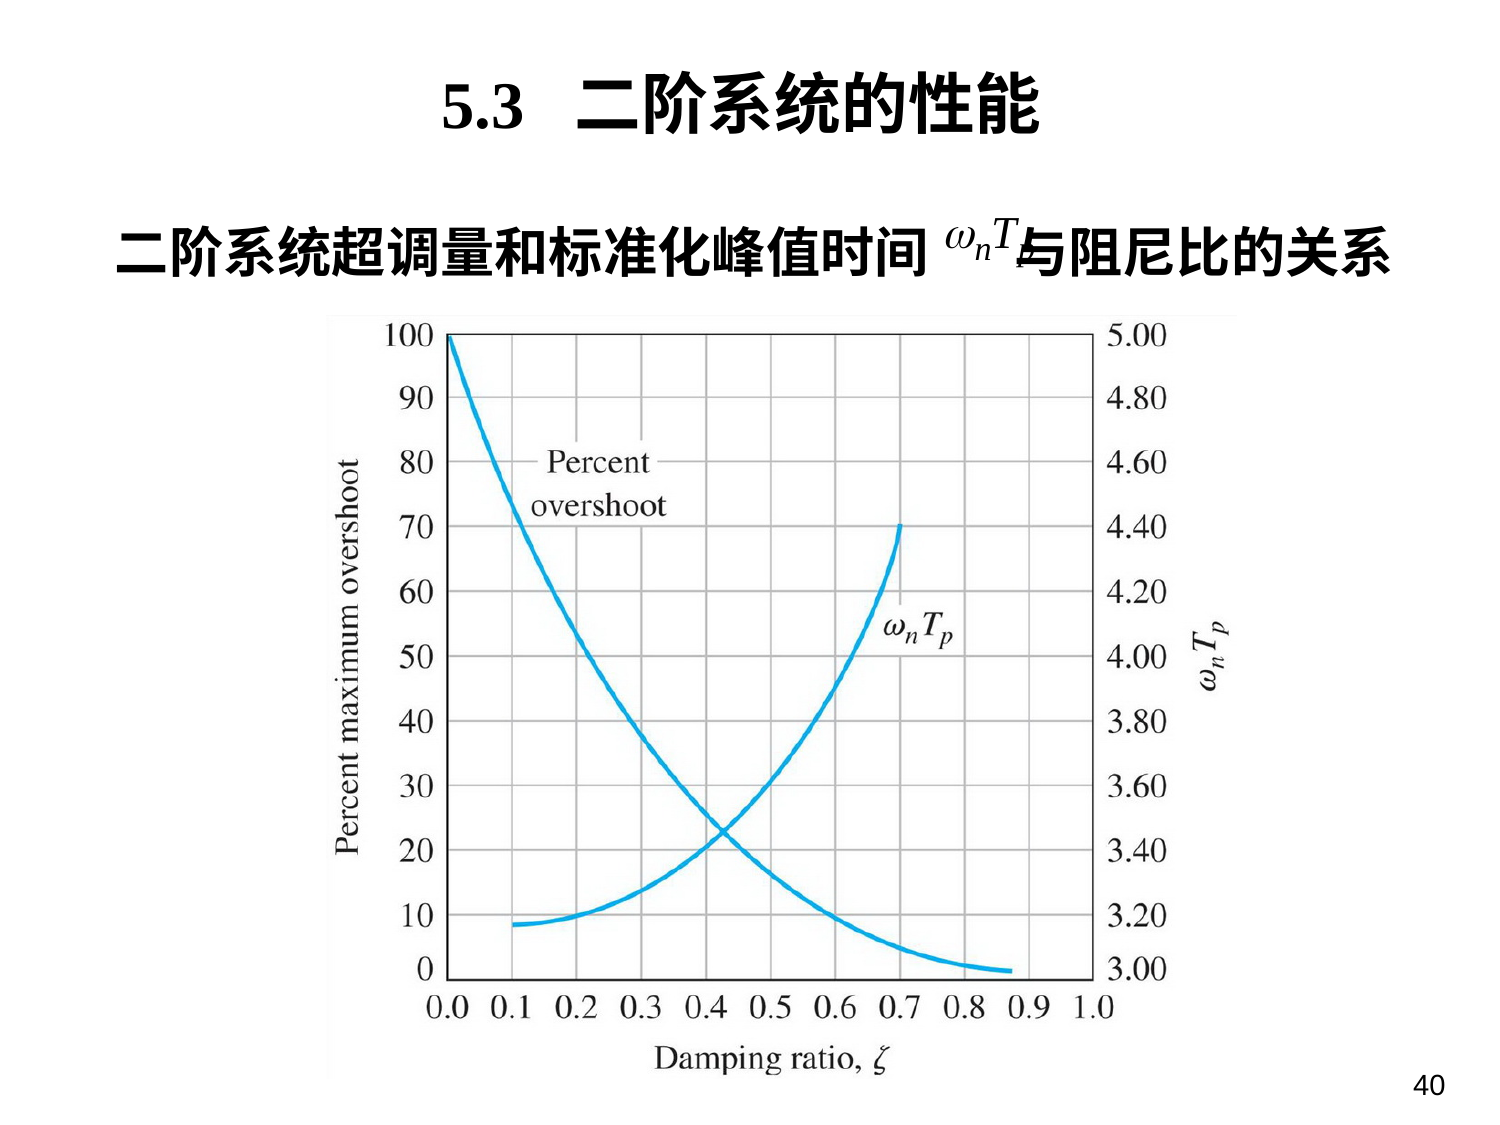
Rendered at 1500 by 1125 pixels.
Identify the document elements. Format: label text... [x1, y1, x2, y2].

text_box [938, 202, 1046, 279]
picture [325, 314, 1237, 1079]
text_box 40 [1376, 1058, 1461, 1105]
text_box 5.3 二阶系统的性能 [322, 54, 1161, 150]
text_box 二阶系统超调量和标准化峰值时间 与阻尼比的关系 [100, 178, 1454, 286]
